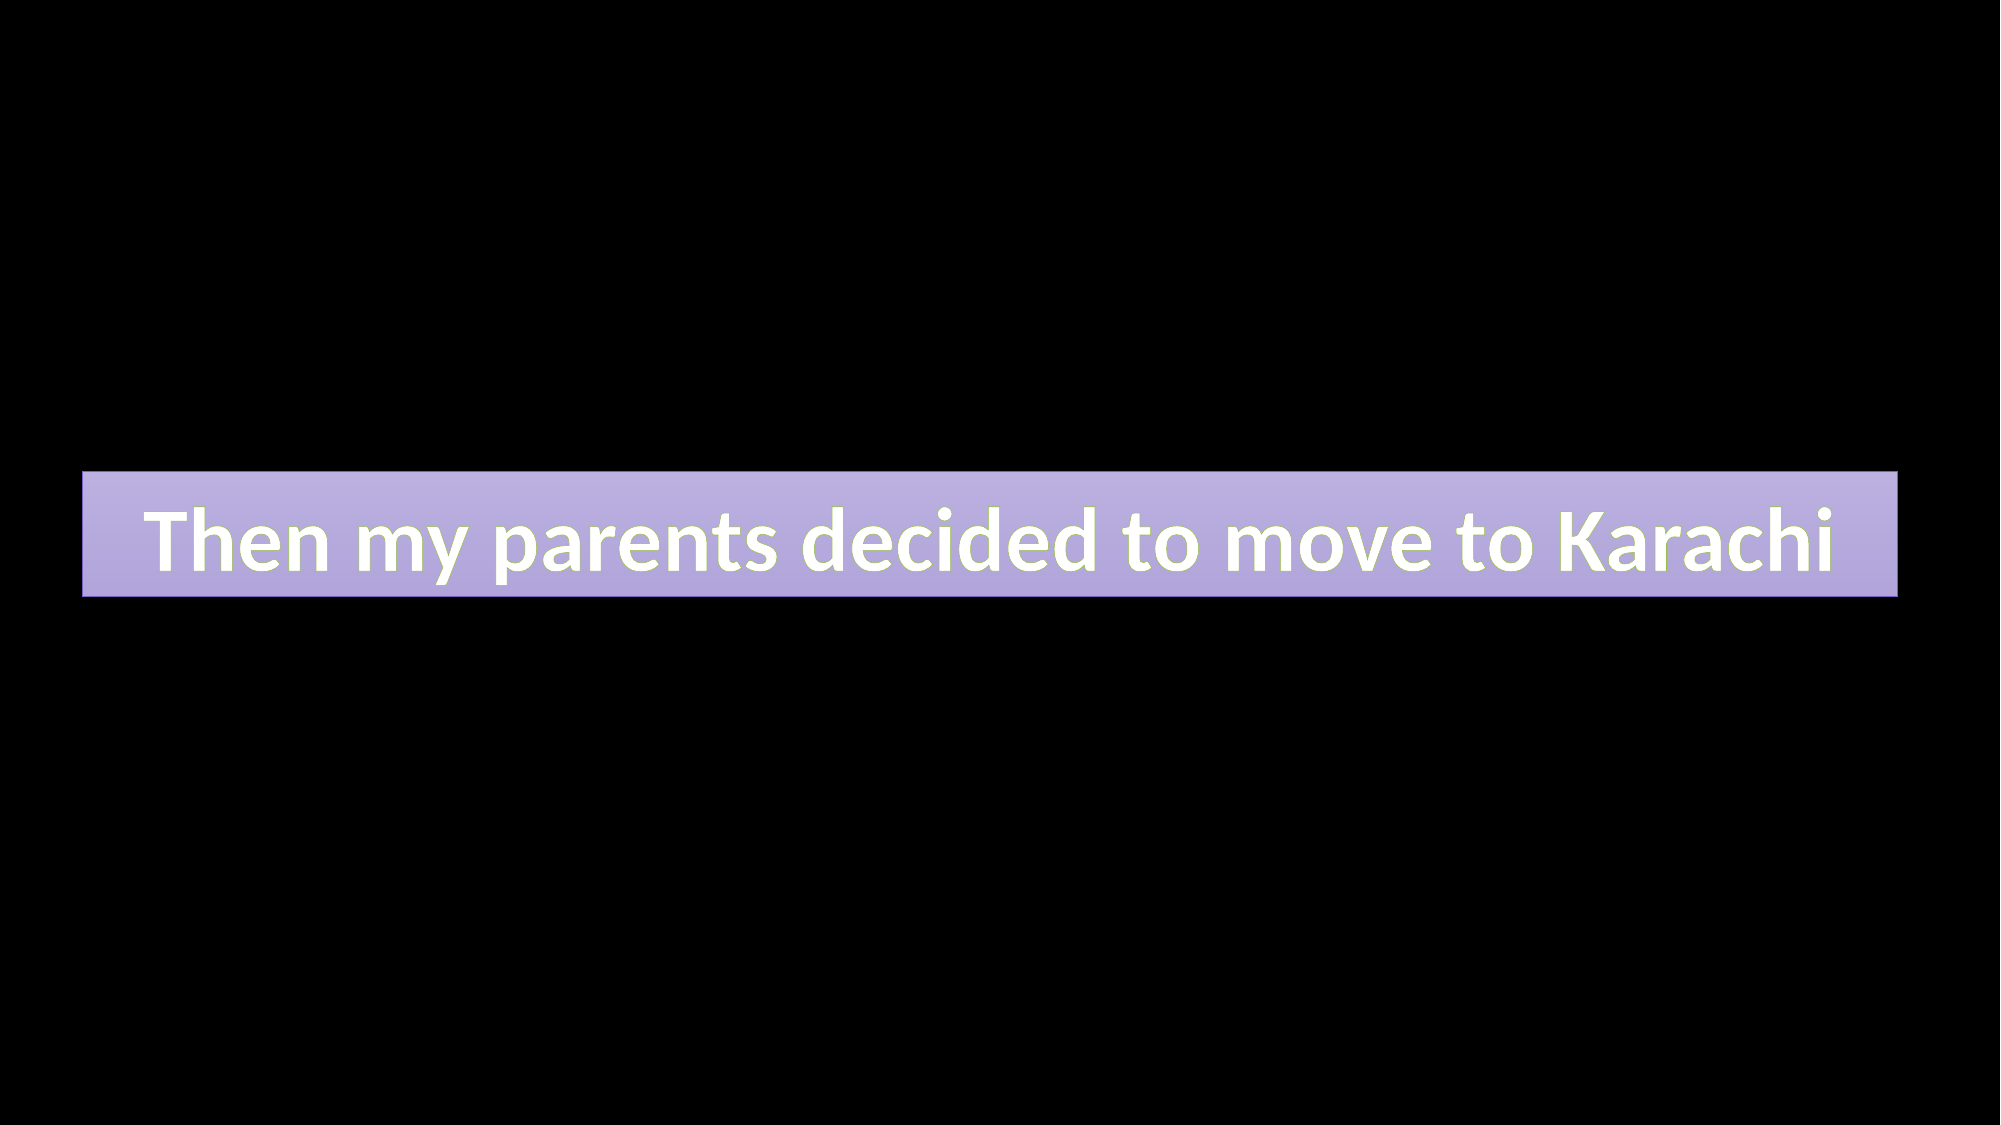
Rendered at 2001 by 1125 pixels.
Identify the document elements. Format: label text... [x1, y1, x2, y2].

text_box Then my parents decided to move to Karachi [82, 471, 1898, 597]
